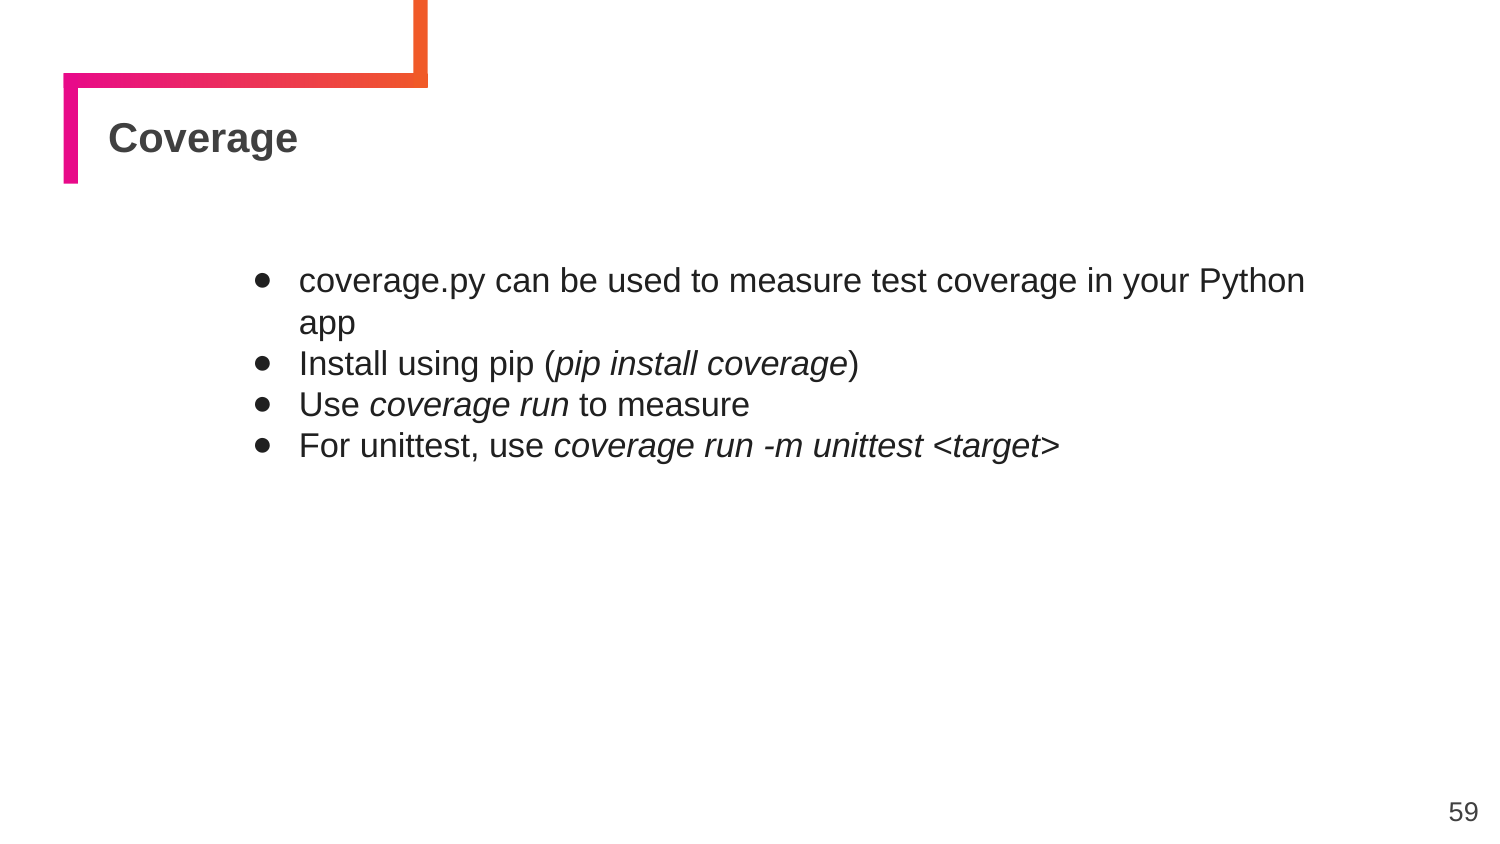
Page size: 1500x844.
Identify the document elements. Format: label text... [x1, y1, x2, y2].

slide_number 59 [1403, 779, 1494, 844]
subtitle coverage.py can be used to measure test coverage in your Python app Install using pip (pip install coverage) Use coverage run to measure For unittest, use coverage run -m unittest <target> [124, 206, 1376, 727]
title Coverage [100, 117, 1455, 169]
